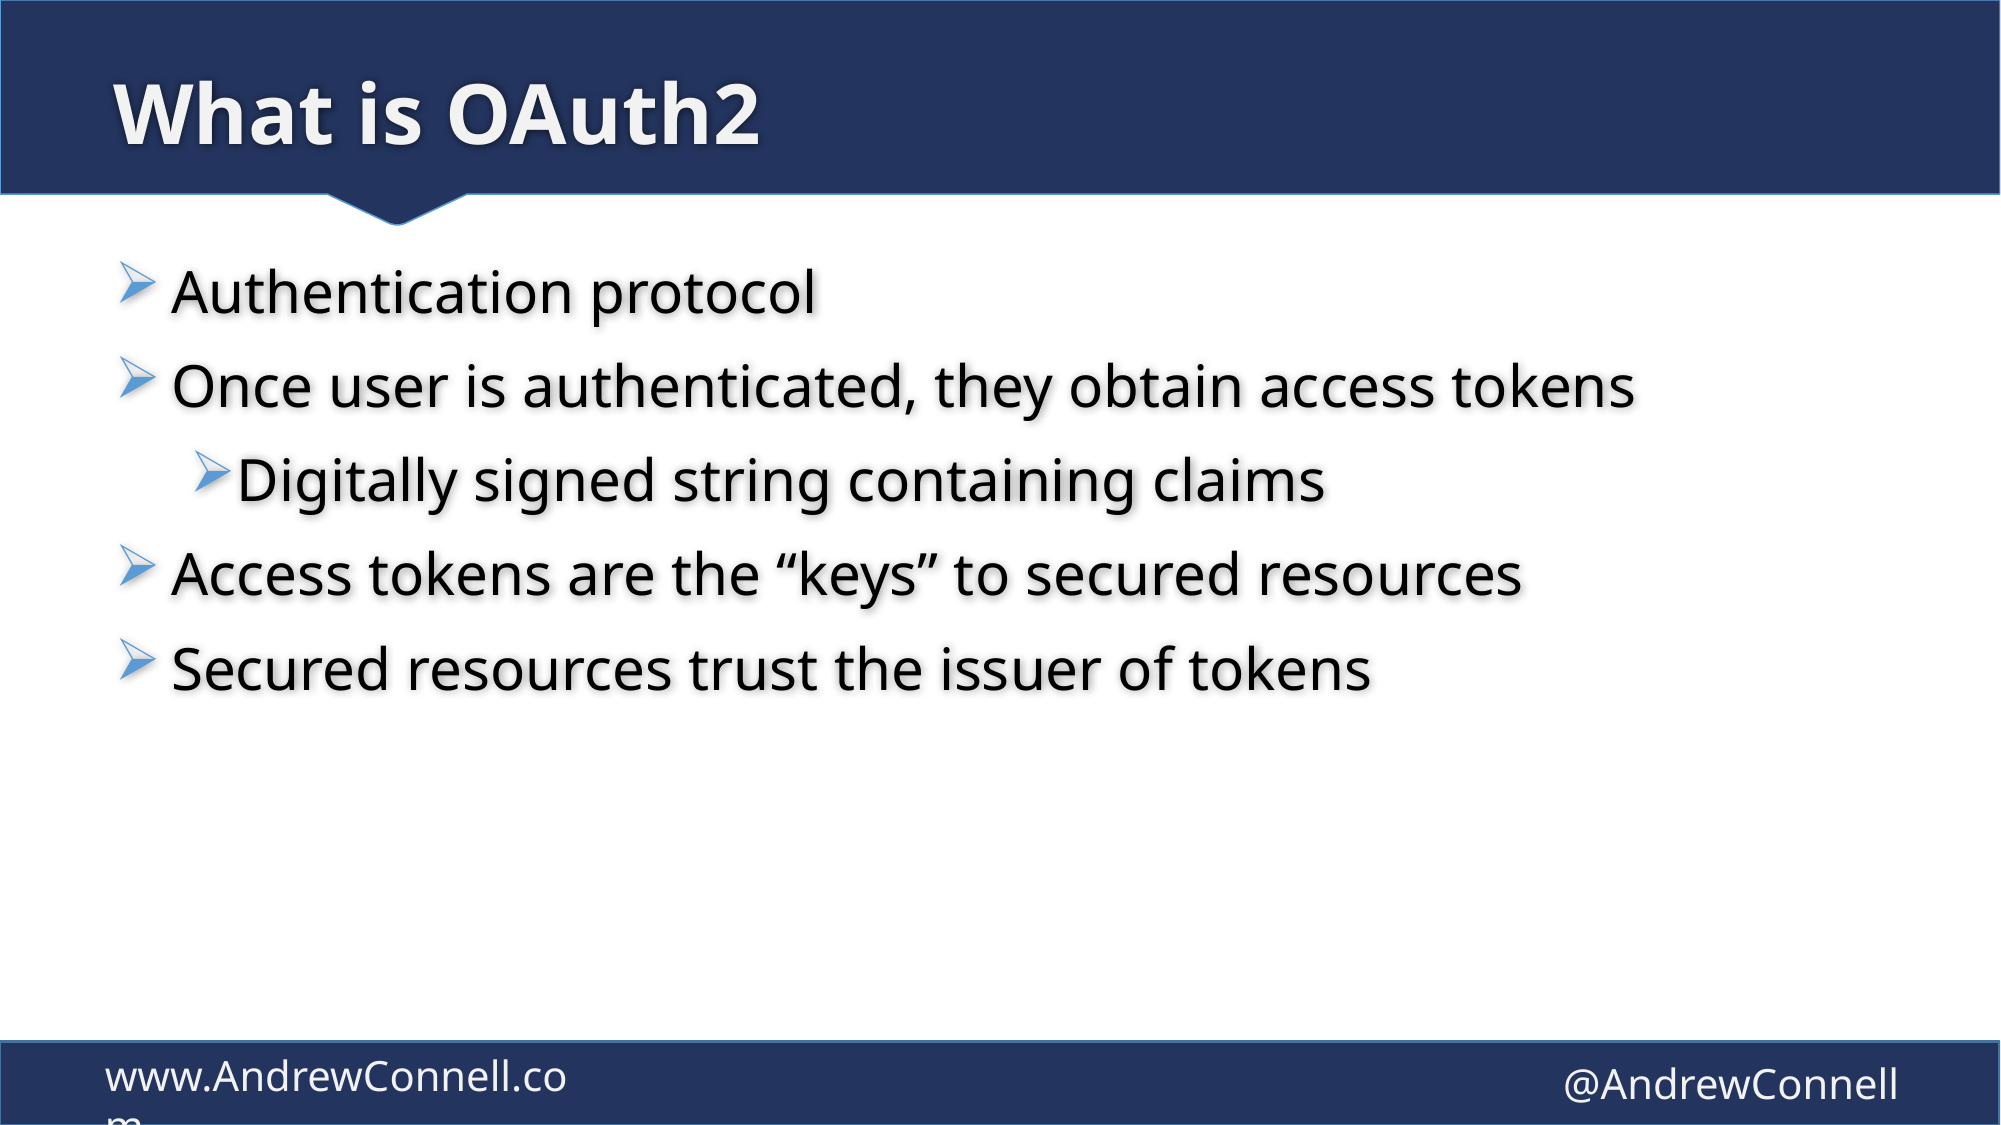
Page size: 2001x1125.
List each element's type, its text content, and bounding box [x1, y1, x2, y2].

list Authentication protocol Once user is authenticated, they obtain access tokens Digitally signed string containing claims Access tokens are the “keys” to secured resources Secured resources trust the issuer of tokens [99, 247, 1900, 1027]
title What is OAuth2 [98, 9, 1902, 169]
